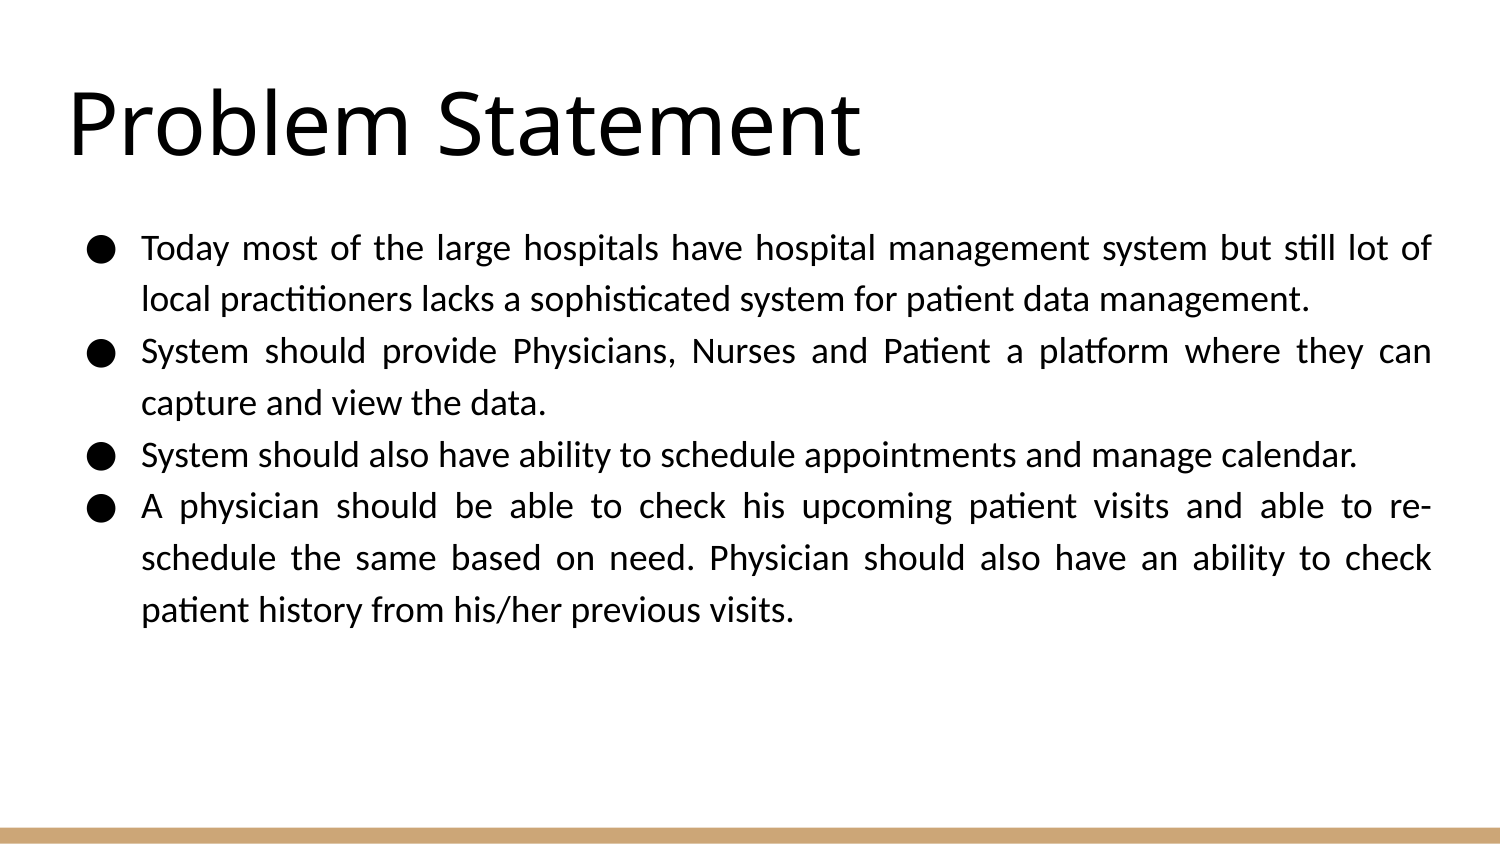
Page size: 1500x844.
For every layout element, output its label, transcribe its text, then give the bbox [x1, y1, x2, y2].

title Problem Statement [51, 51, 1449, 189]
list Today most of the large hospitals have hospital management system but still lot of local practitioners lacks a sophisticated system for patient data management. System should provide Physicians, Nurses and Patient a platform where they can capture and view the data. System should also have ability to schedule appointments and manage calendar. A physician should be able to check his upcoming patient visits and able to re-schedule the same based on need. Physician should also have an ability to check patient history from his/her previous visits. [51, 200, 1449, 752]
